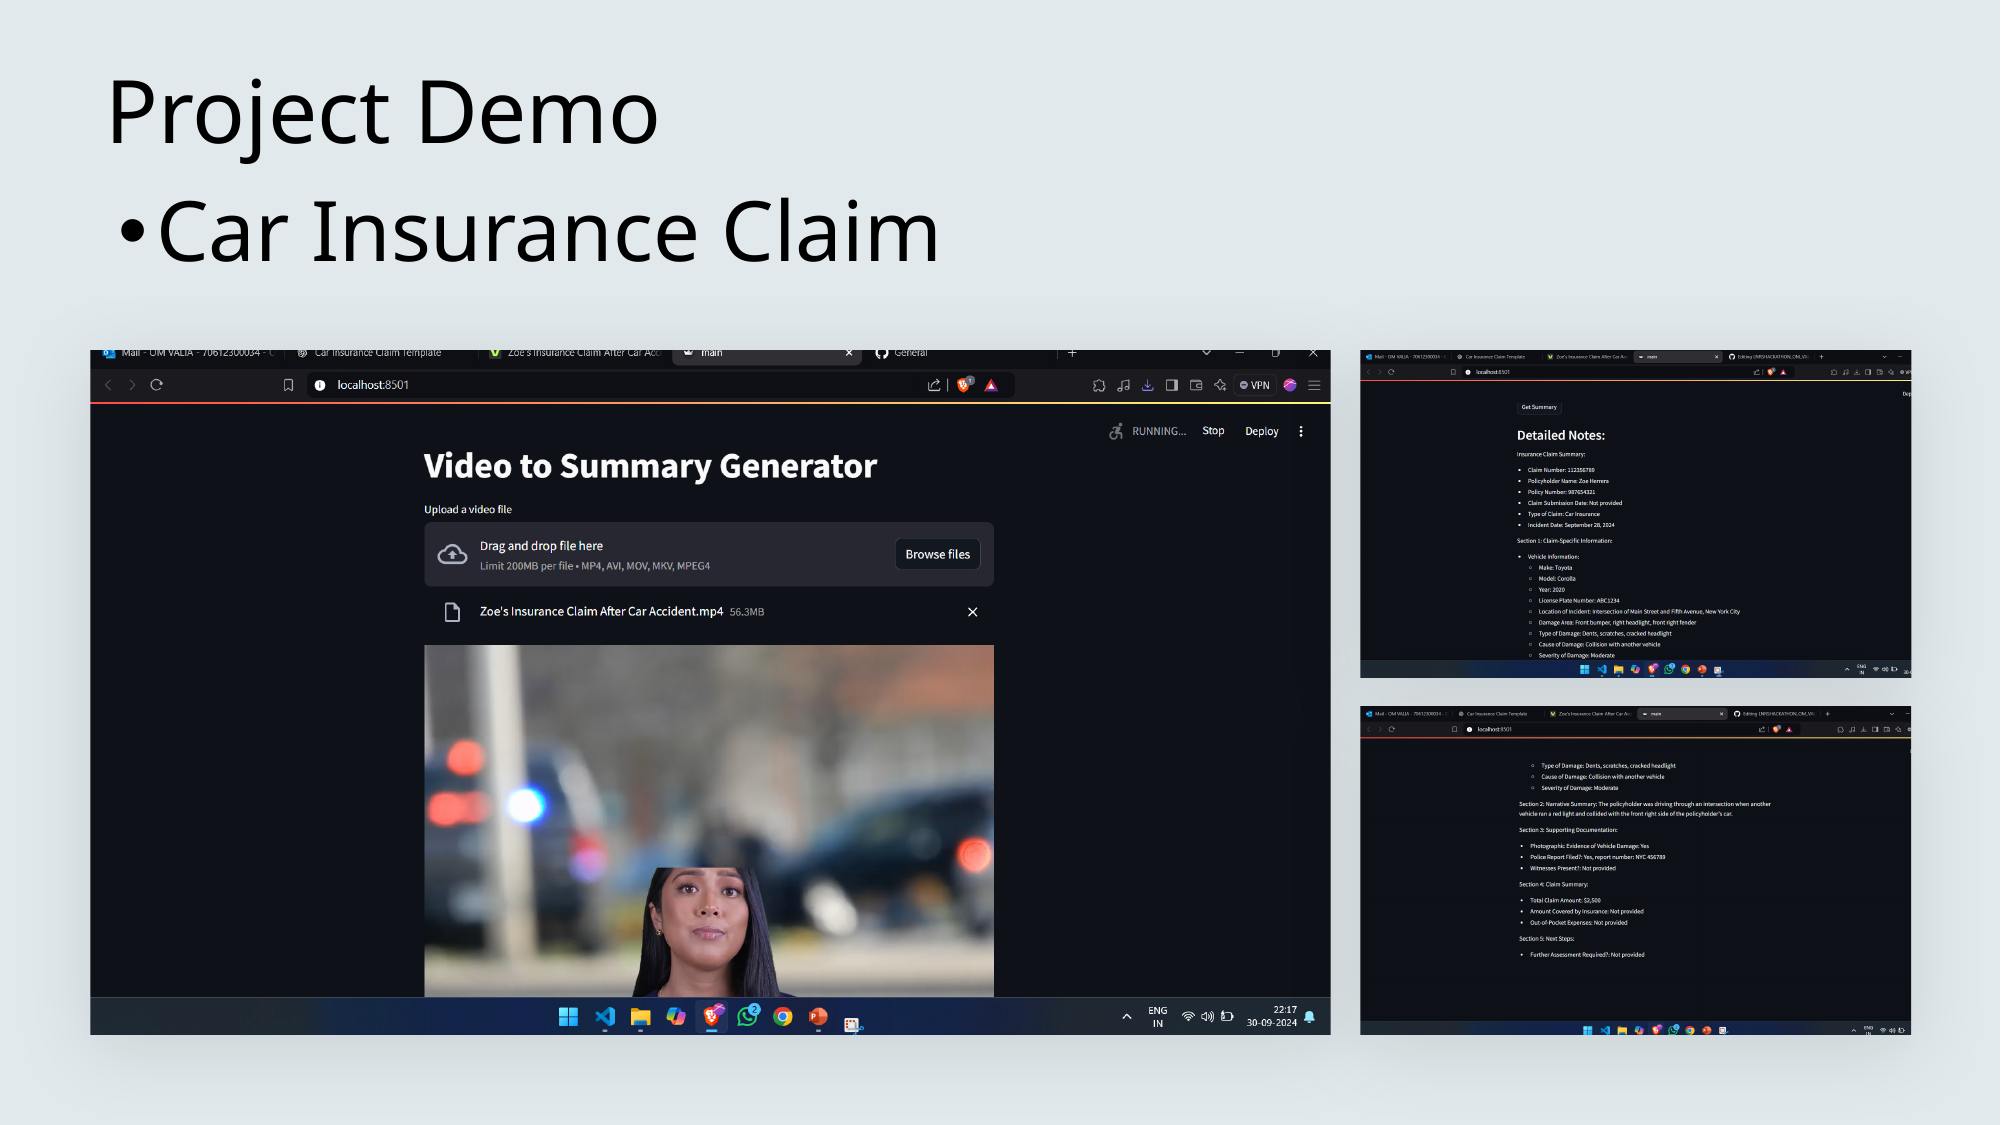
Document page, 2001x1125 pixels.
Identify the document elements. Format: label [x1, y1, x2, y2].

picture [1359, 706, 1912, 1035]
picture [1359, 349, 1912, 679]
picture [89, 349, 1332, 1036]
text_box [0, 0, 2000, 1125]
